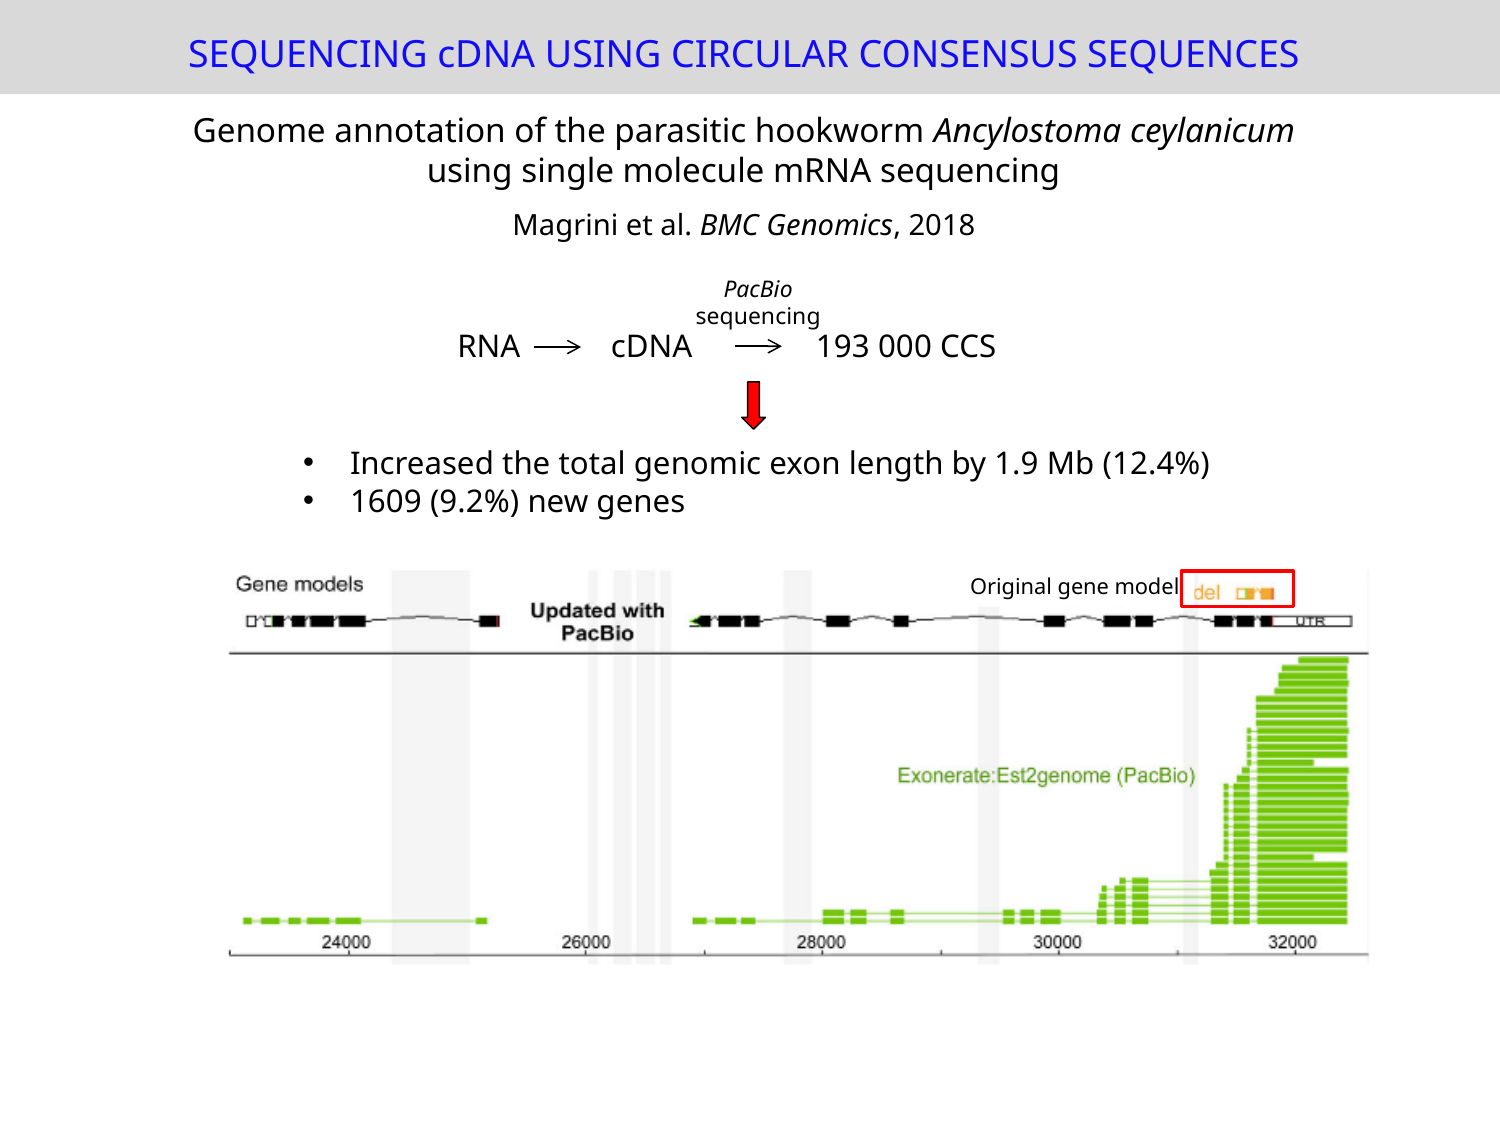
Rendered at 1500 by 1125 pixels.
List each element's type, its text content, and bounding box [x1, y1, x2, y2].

text_box Increased the total genomic exon length by 1.9 Mb (12.4%) 1609 (9.2%) new genes [288, 436, 1226, 526]
text_box [0, 0, 1500, 95]
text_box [430, 266, 1025, 371]
picture [3, 558, 1500, 977]
text_box Genome annotation of the parasitic hookworm Ancylostoma ceylanicum using single molecule mRNA sequencing Magrini et al. BMC Genomics, 2018 [88, 101, 1400, 249]
text_box [741, 381, 766, 430]
text_box SEQUENCING cDNA USING CIRCULAR CONSENSUS SEQUENCES [123, 22, 1365, 83]
